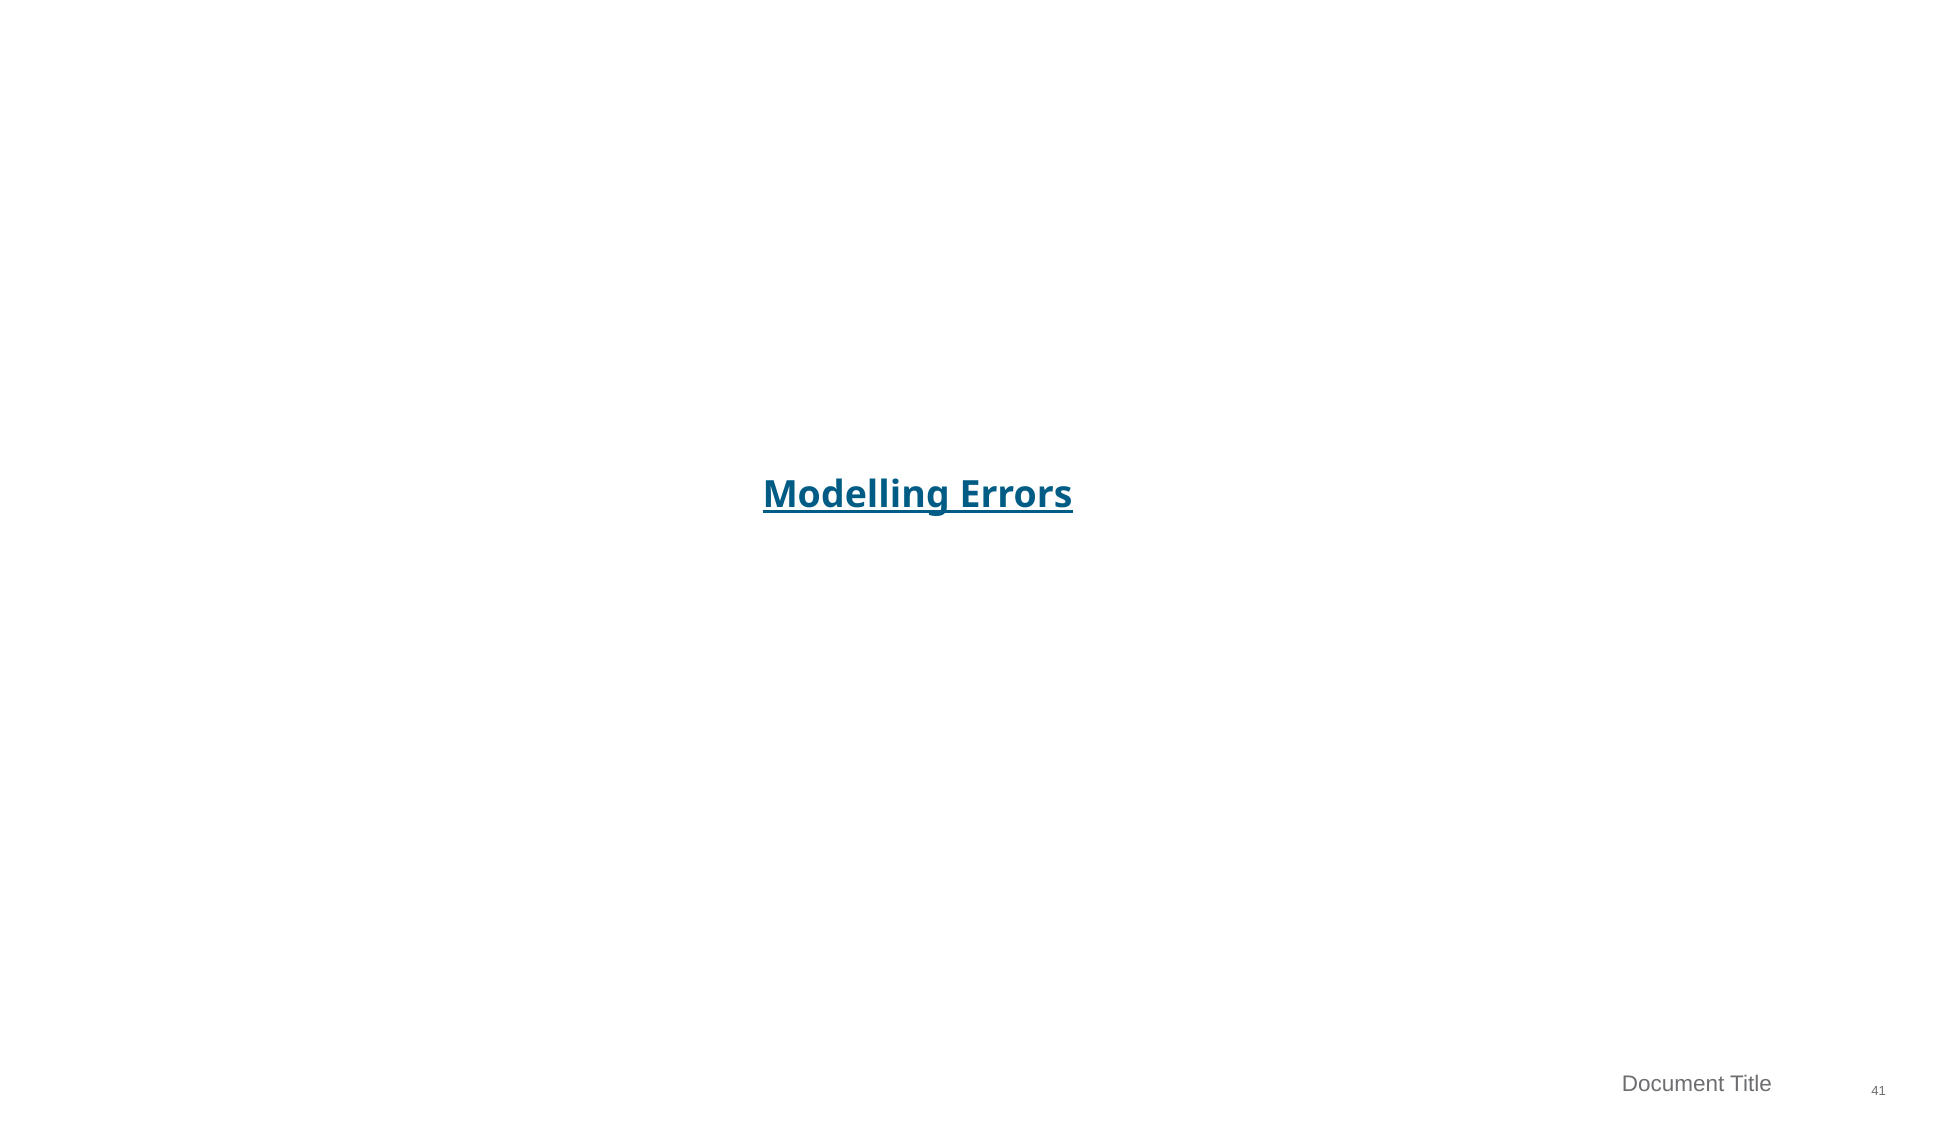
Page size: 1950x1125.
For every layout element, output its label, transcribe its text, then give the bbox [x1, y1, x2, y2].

list Modelling Errors [762, 474, 1225, 1113]
